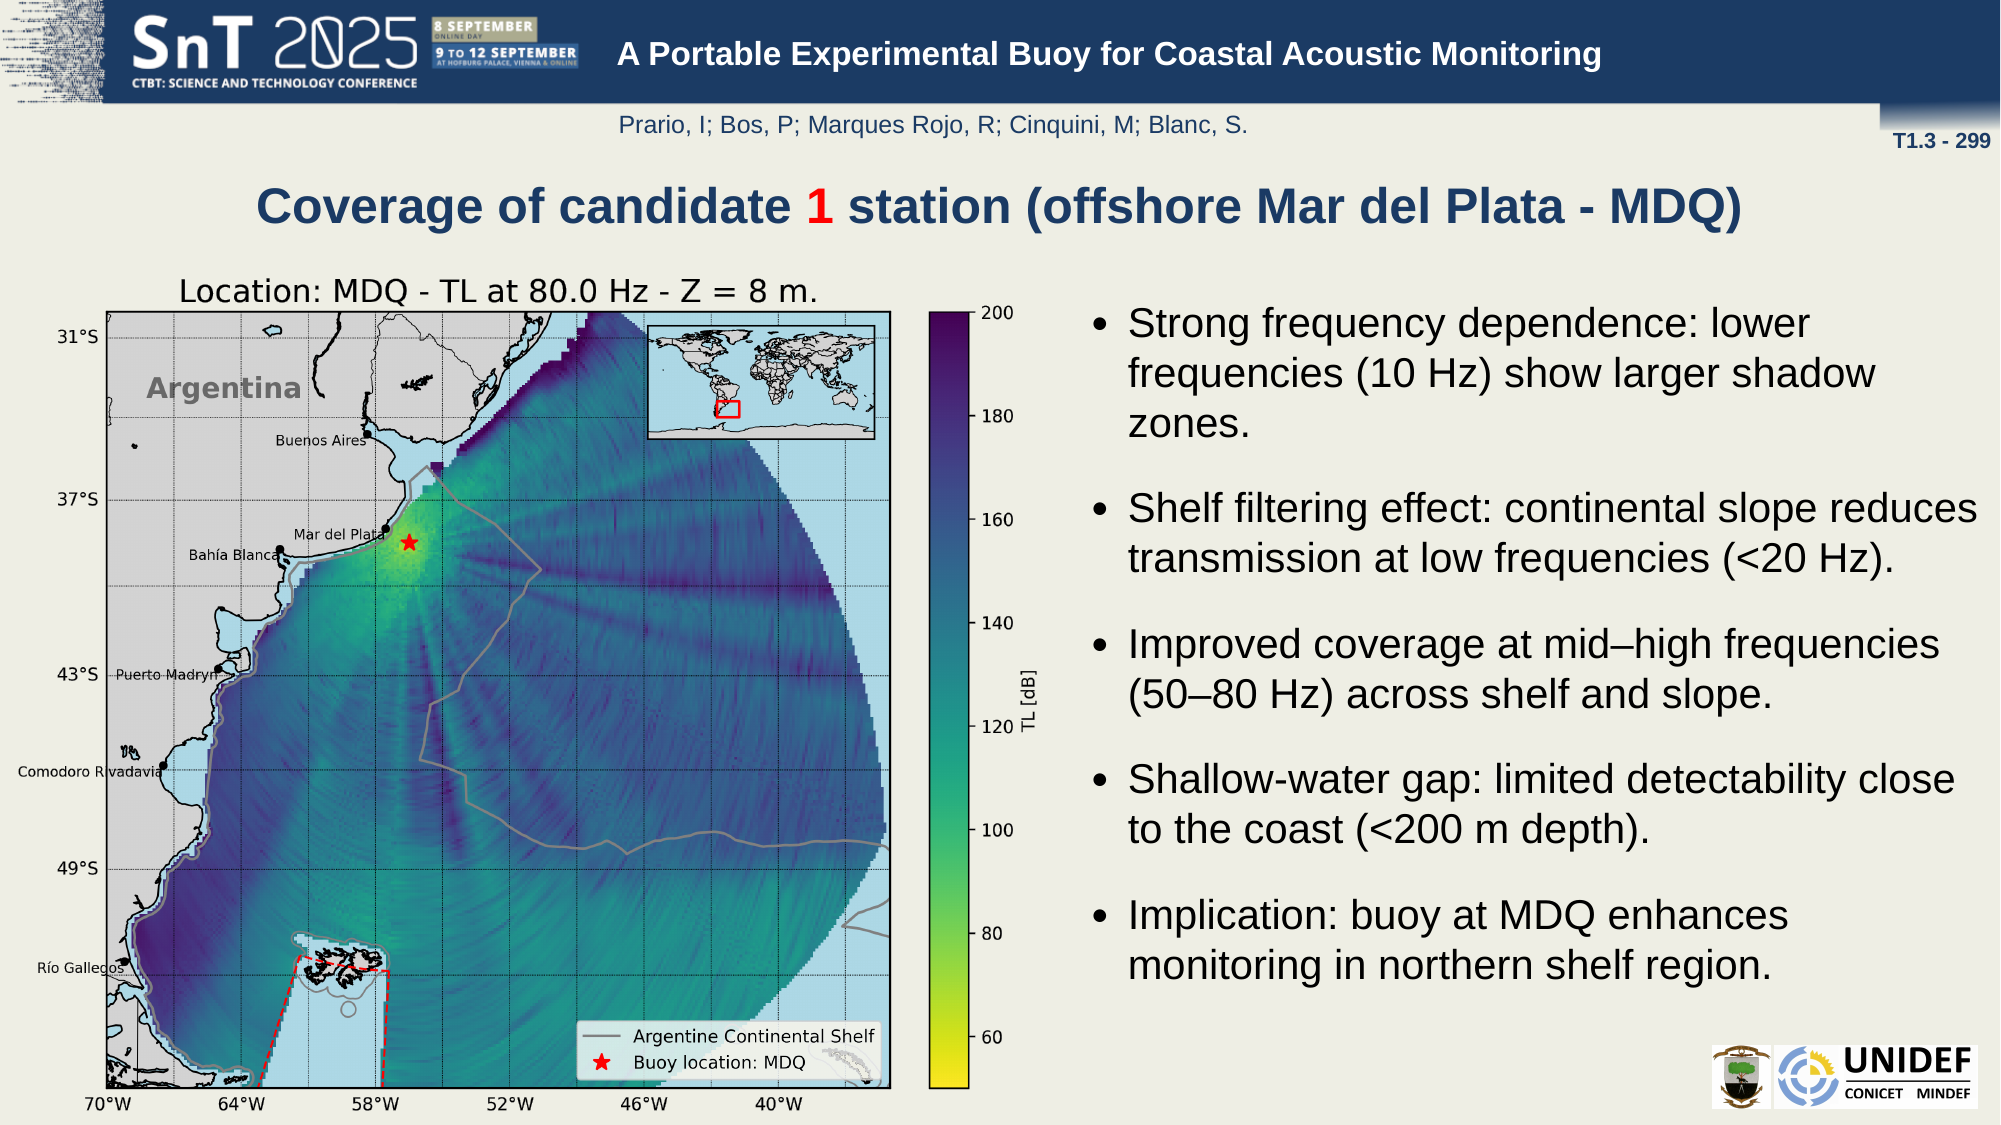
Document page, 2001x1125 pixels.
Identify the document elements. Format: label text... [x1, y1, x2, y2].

text_box Prario, I; Bos, P; Marques Rojo, R; Cinquini, M; Blanc, S. [618, 108, 1869, 169]
text_box Coverage of candidate 1 station (offshore Mar del Plata - MDQ) [26, 172, 1974, 227]
text_box A Portable Experimental Buoy for Coastal Acoustic Monitoring [616, 11, 1869, 93]
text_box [1712, 1044, 1979, 1109]
picture [0, 0, 2001, 1125]
text_box Strong frequency dependence: lower frequencies (10 Hz) show larger shadow zones. Shelf filtering effect: continental slope reduces transmission at low frequencies (<20 Hz). Improved coverage at mid–high frequencies (50–80 Hz) across shelf and slope. Shallow-water gap: limited detectability close to the coast (<200 m depth). Implication: buoy at MDQ enhances monitoring in northern shelf region. [1092, 295, 1983, 917]
text_box T1.3 - 299 [1884, 0, 2000, 154]
